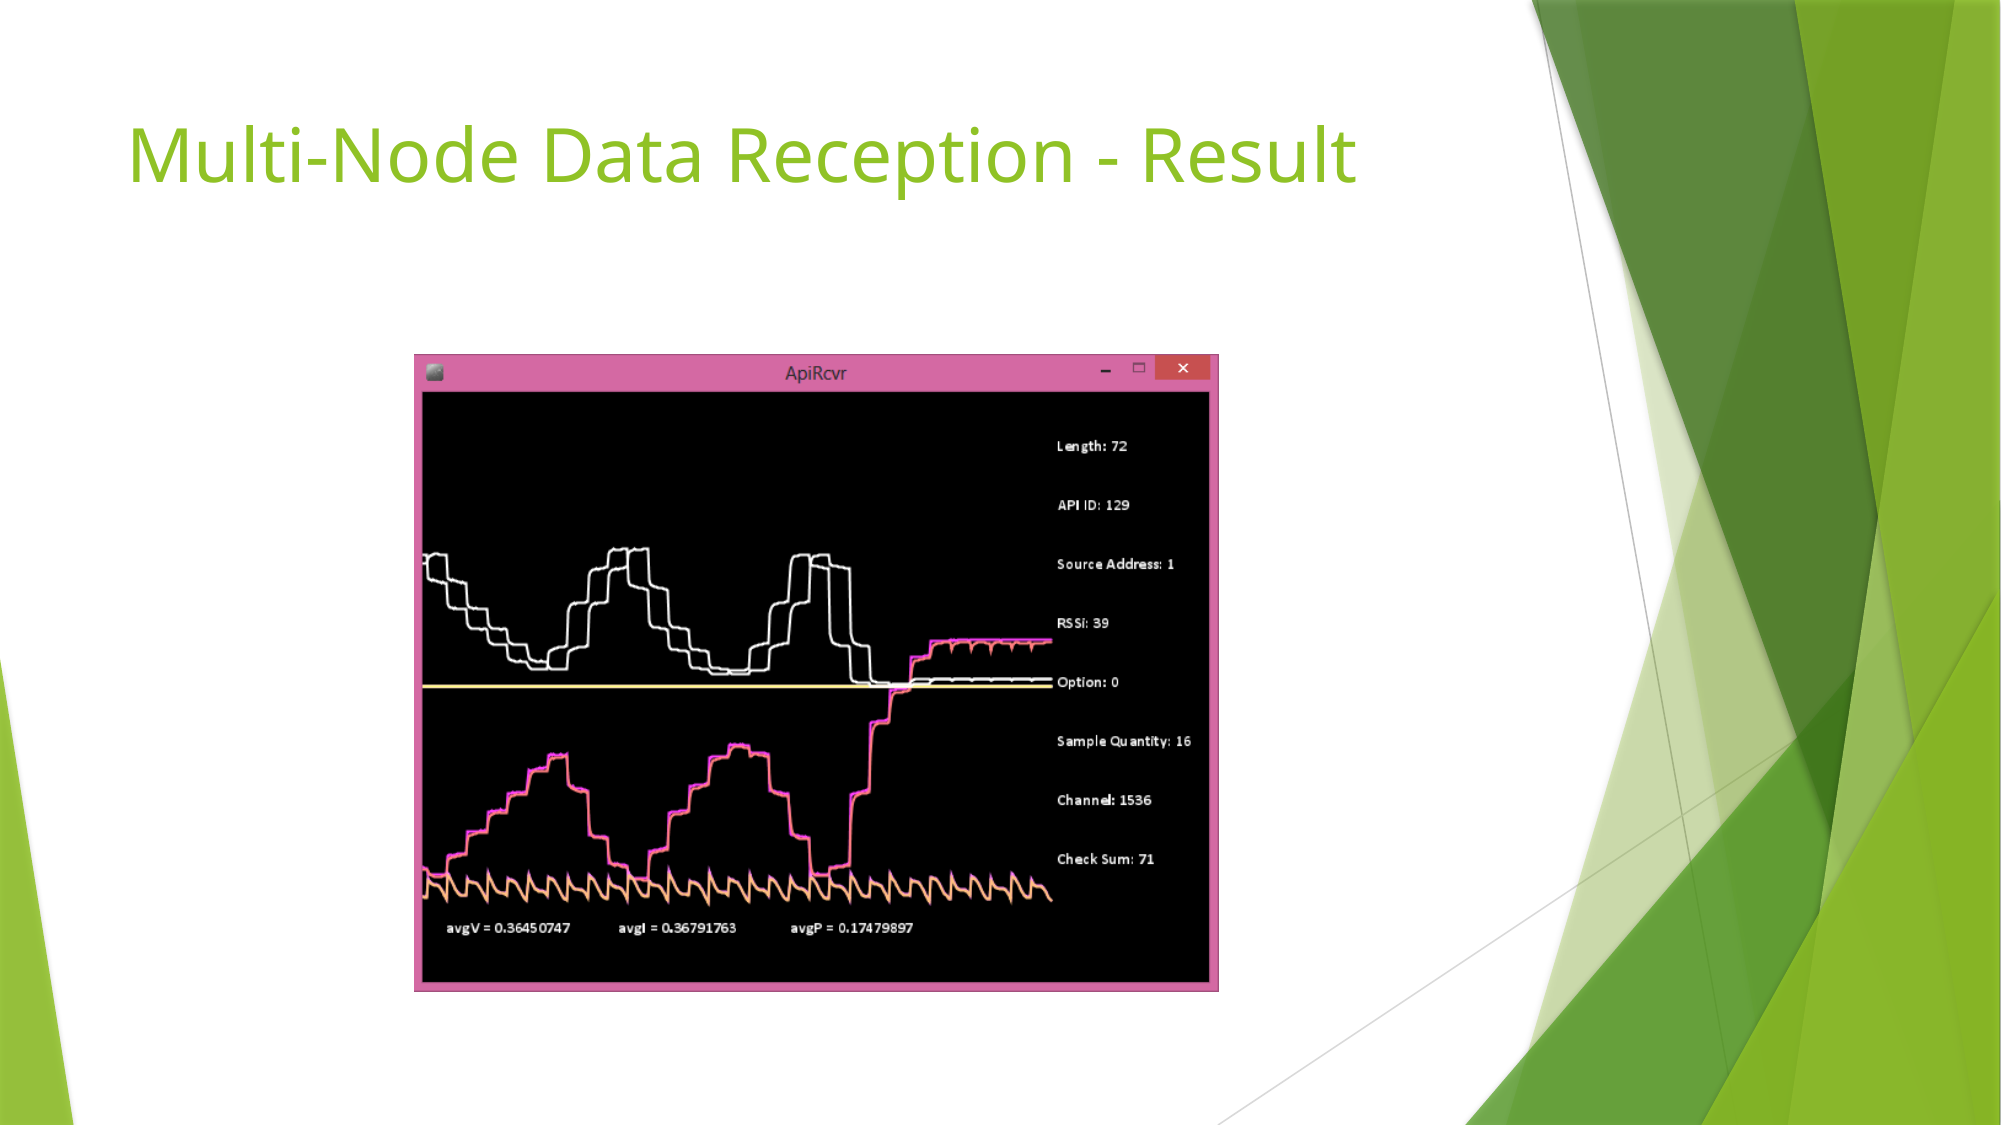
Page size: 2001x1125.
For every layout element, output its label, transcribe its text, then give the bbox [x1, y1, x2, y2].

title Multi-Node Data Reception - Result [111, 99, 1522, 317]
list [413, 353, 1219, 992]
